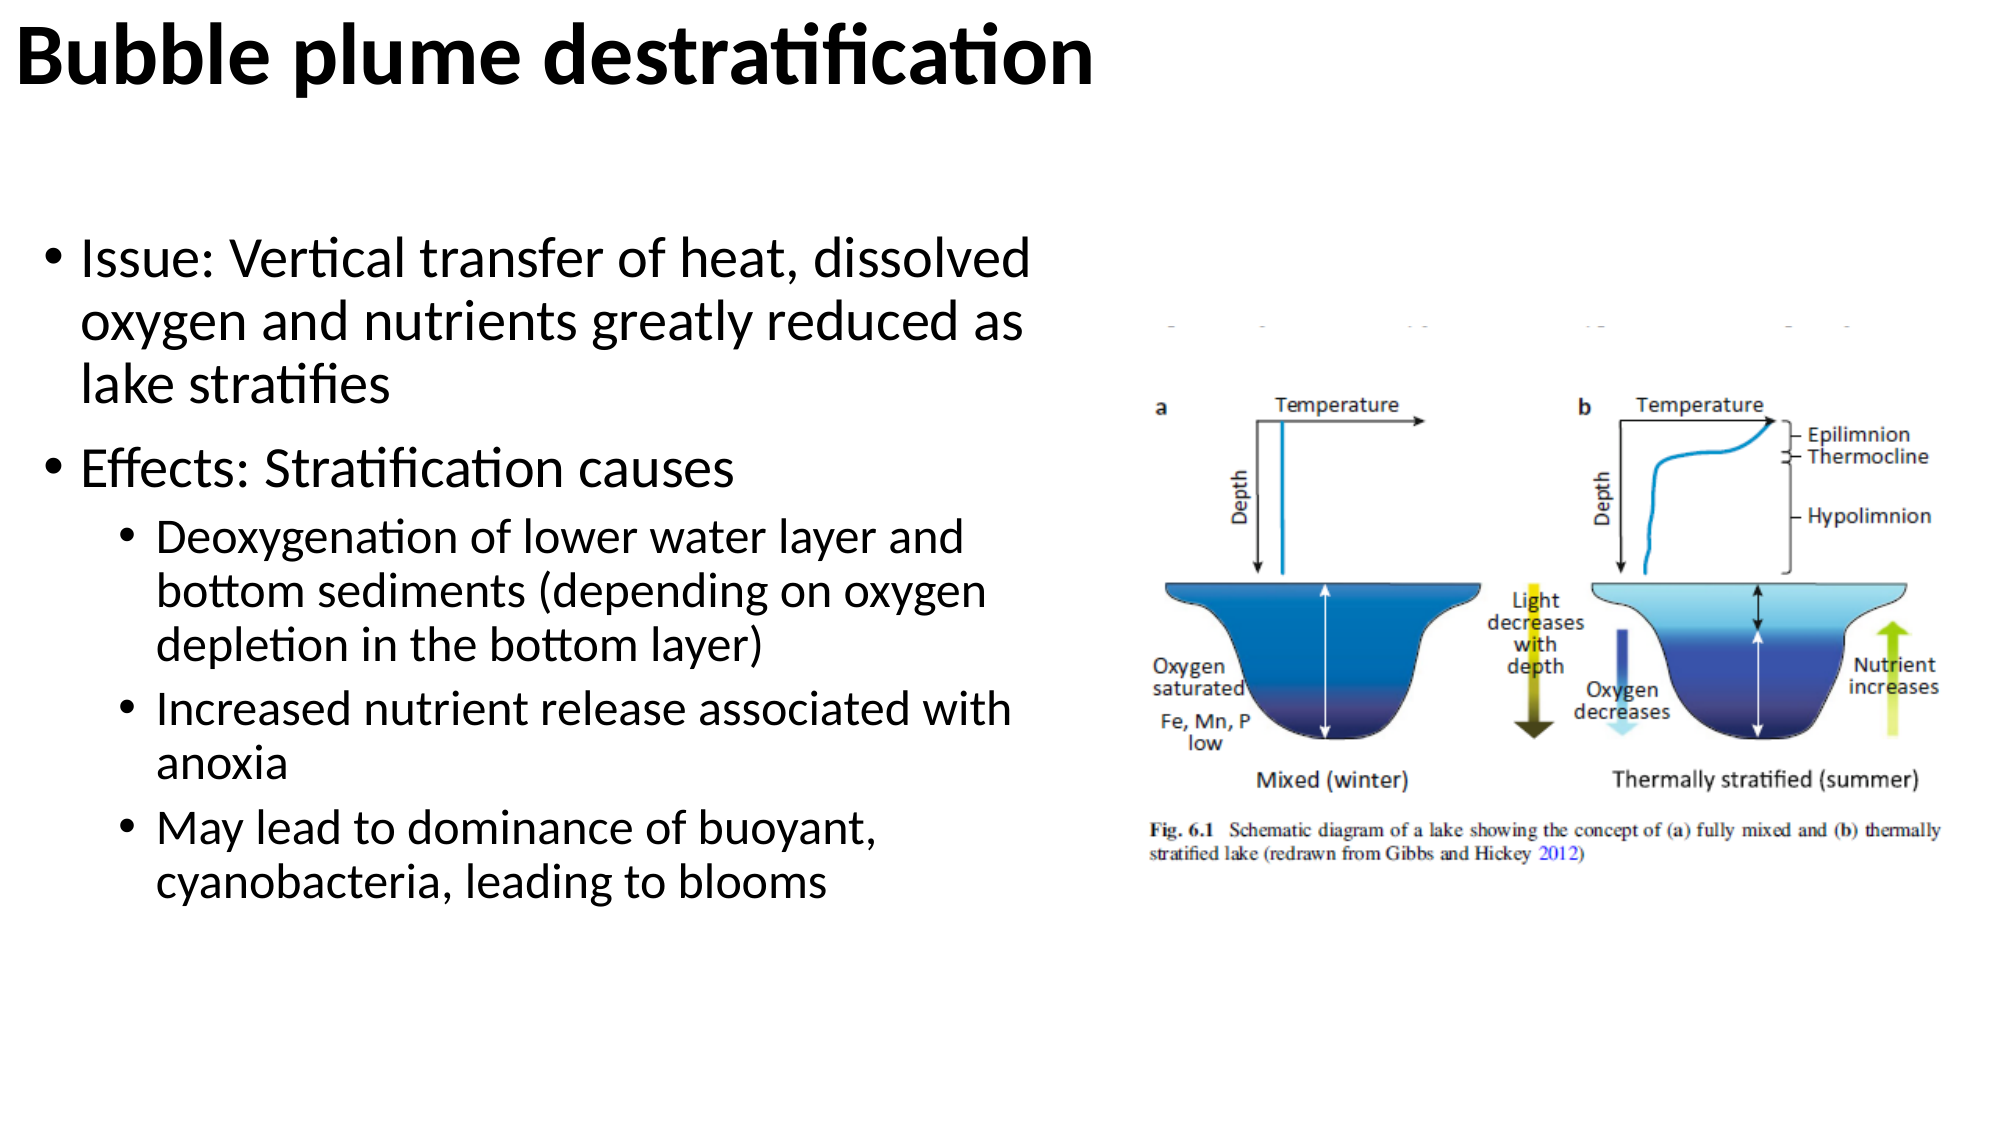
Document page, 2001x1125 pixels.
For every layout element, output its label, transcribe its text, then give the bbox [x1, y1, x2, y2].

list Issue: Vertical transfer of heat, dissolved oxygen and nutrients greatly reduced as lake stratifies Effects: Stratification causes Deoxygenation of lower water layer and bottom sediments (depending on oxygen depletion in the bottom layer) Increased nutrient release associated with anoxia May lead to dominance of buoyant, cyanobacteria, leading to blooms [28, 220, 1082, 942]
title Bubble plume destratification [0, 0, 1725, 218]
picture [1080, 326, 2000, 893]
